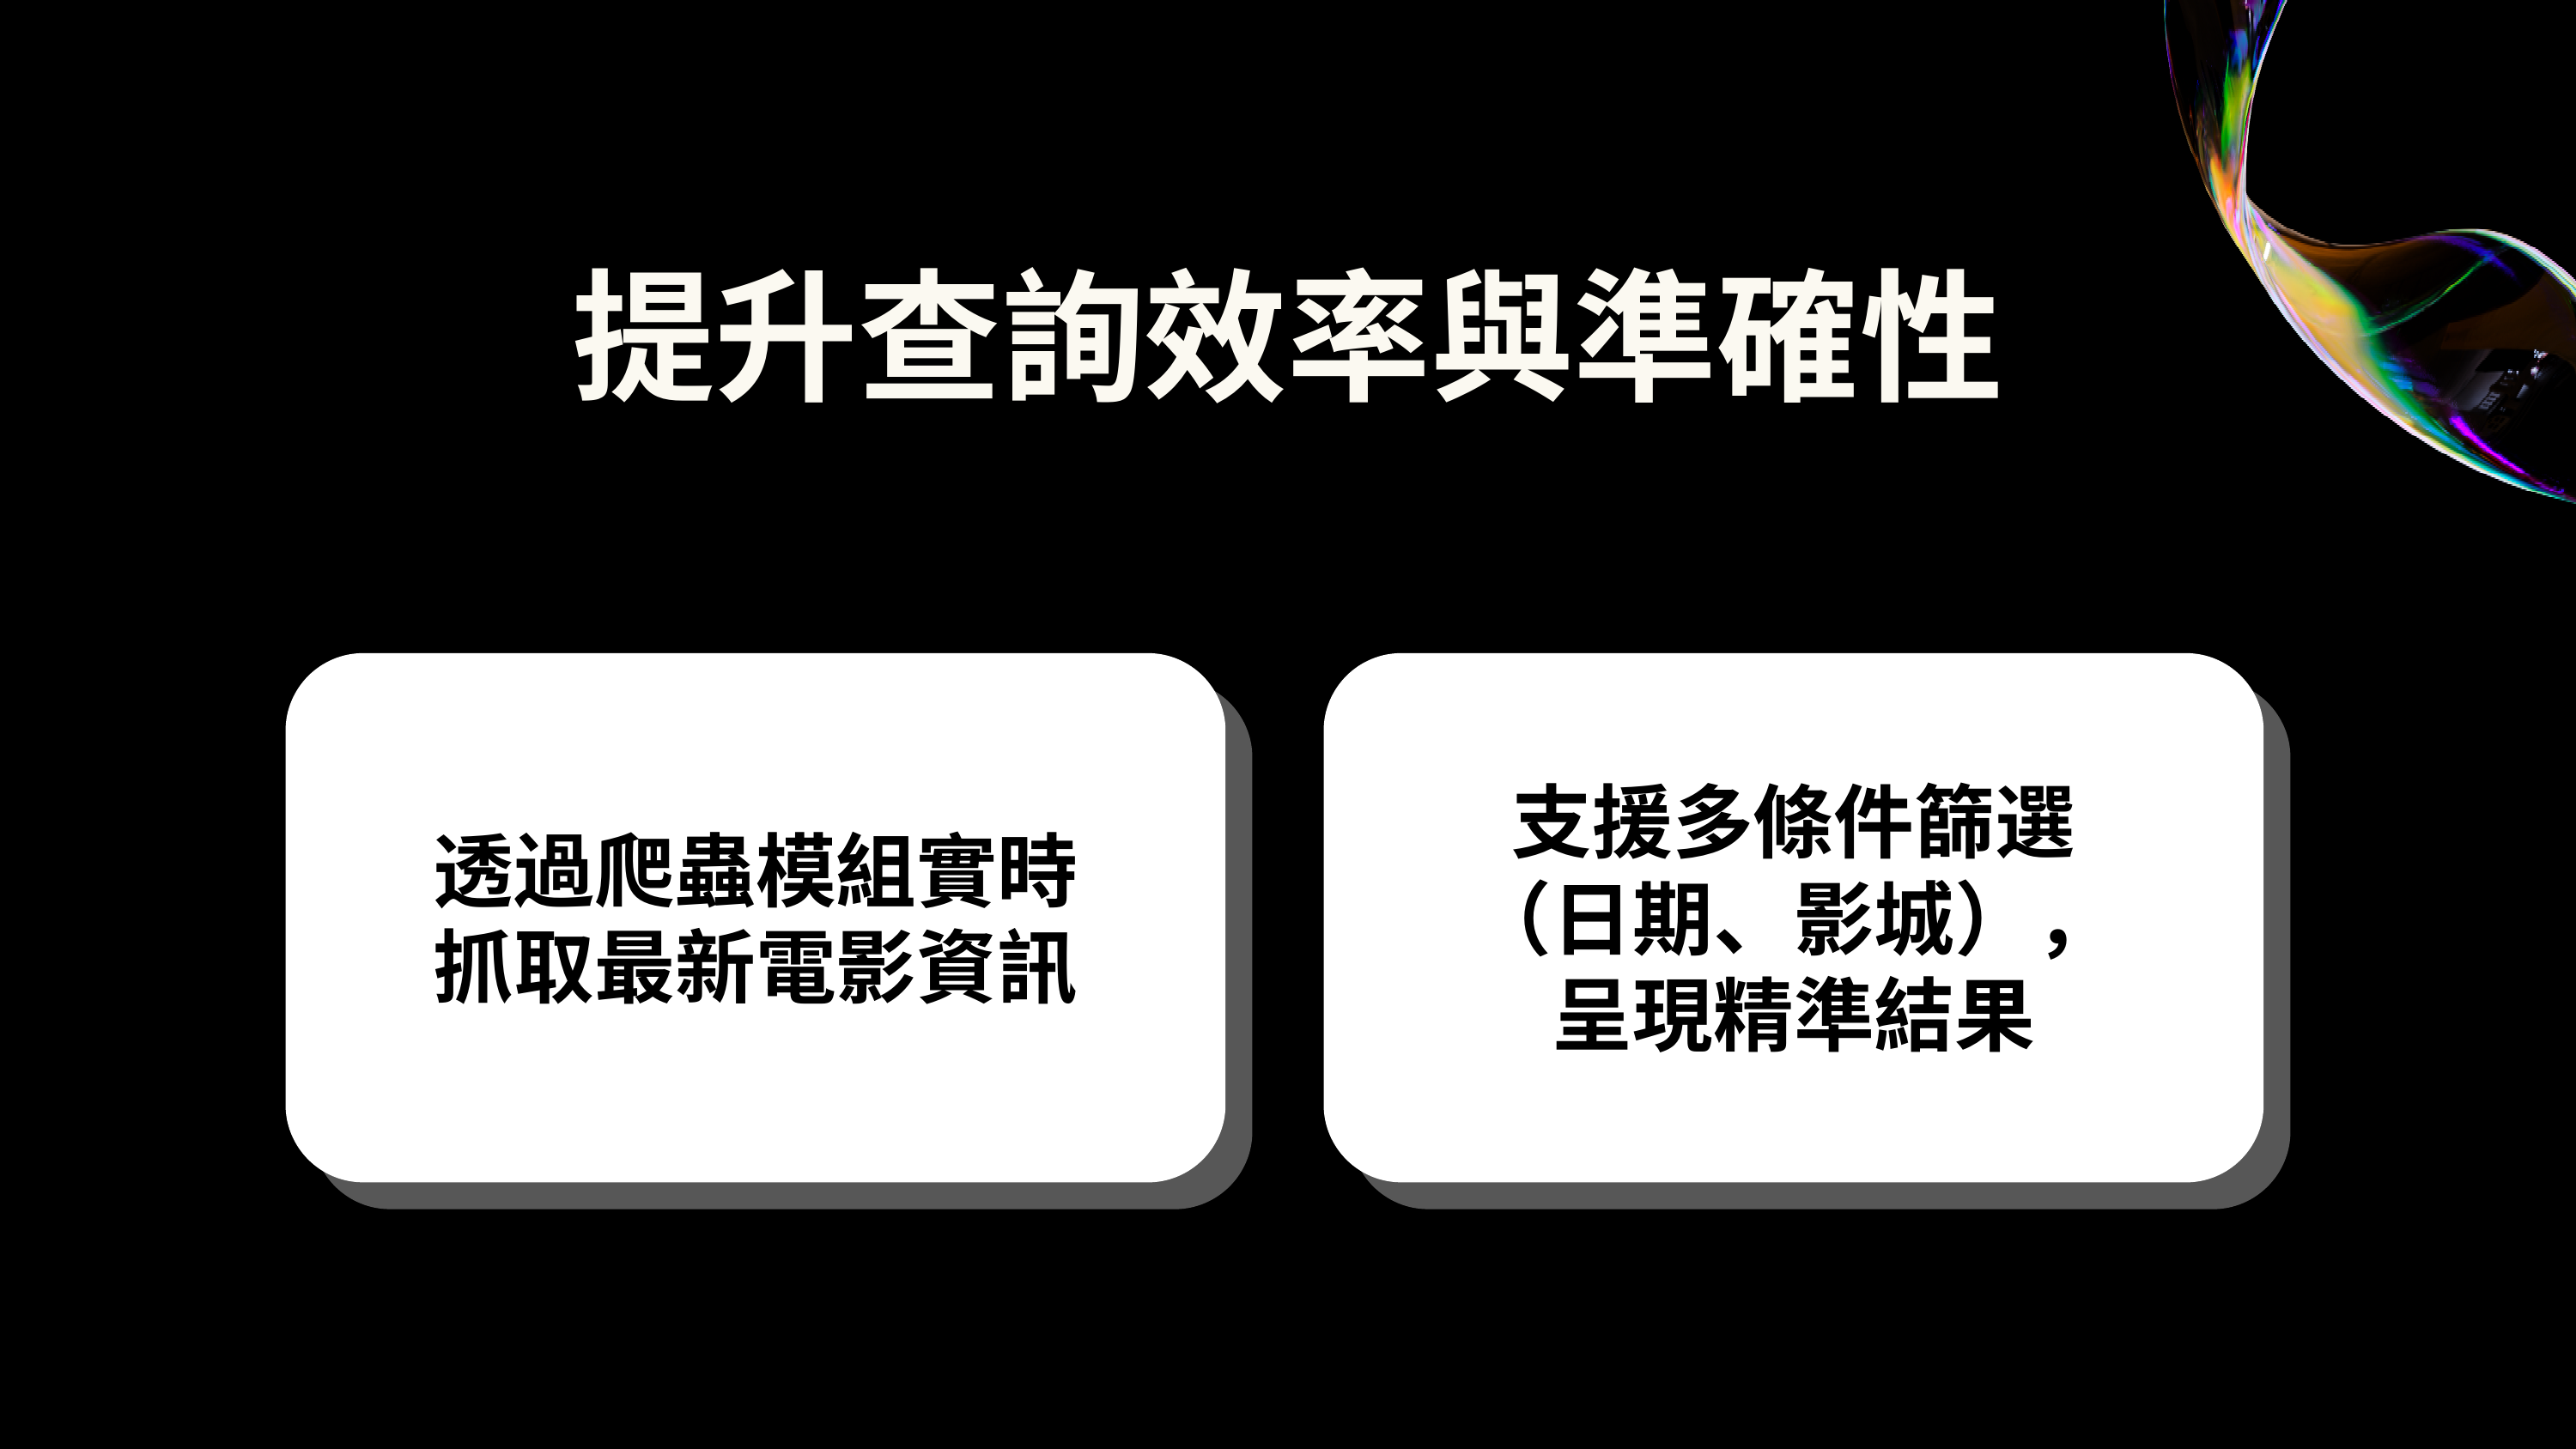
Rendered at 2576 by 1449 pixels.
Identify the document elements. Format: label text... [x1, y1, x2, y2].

text_box [2164, 0, 2576, 793]
text_box 提升查詢效率與準確性 [280, 246, 2164, 419]
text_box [1323, 652, 2291, 1210]
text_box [285, 652, 1253, 1210]
